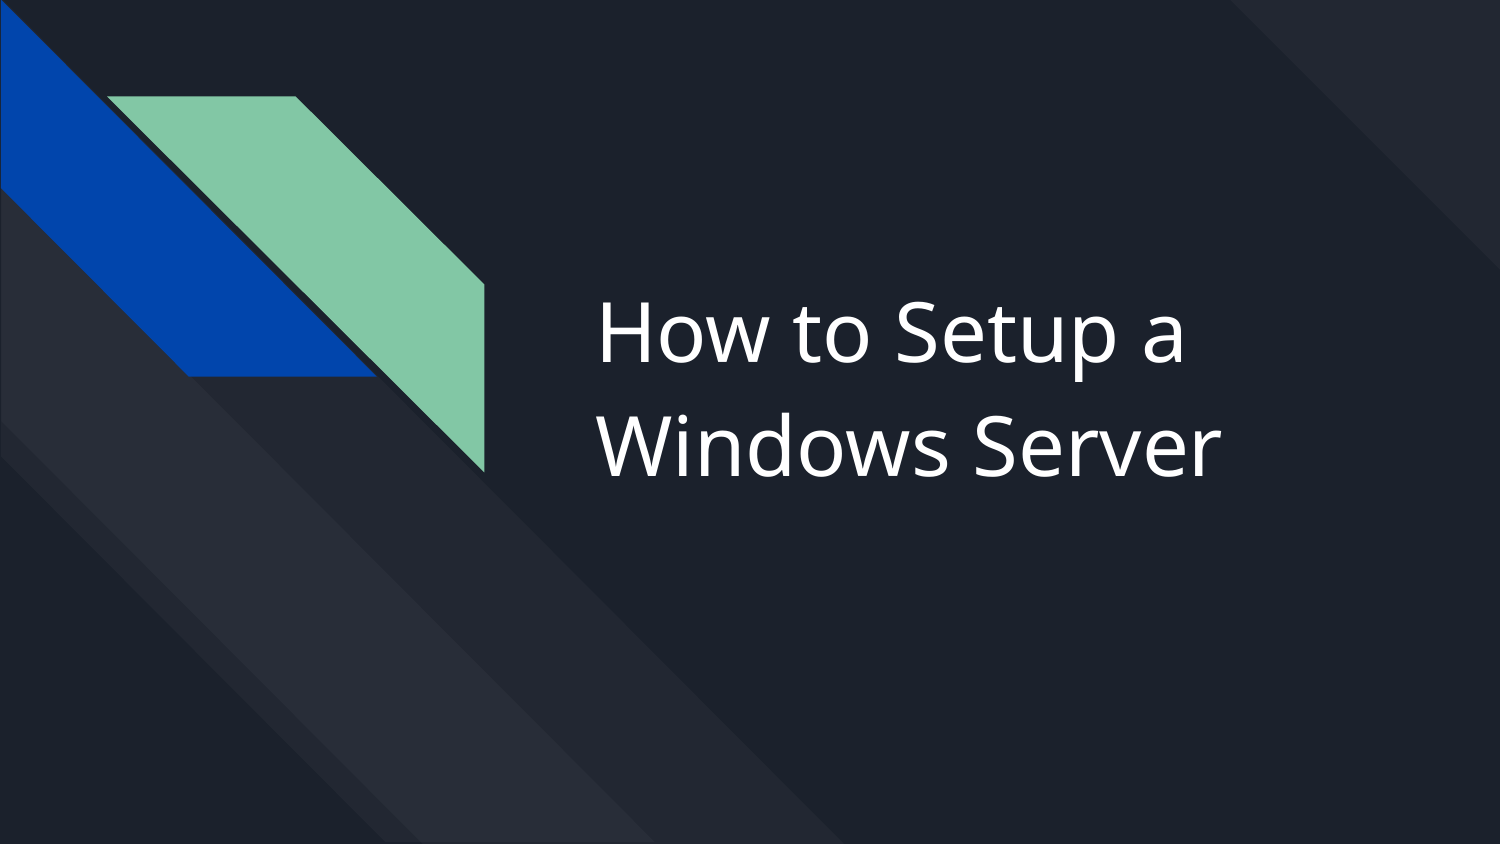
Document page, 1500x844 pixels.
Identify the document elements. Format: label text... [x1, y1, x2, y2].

title How to Setup a Windows Server [580, 258, 1404, 518]
